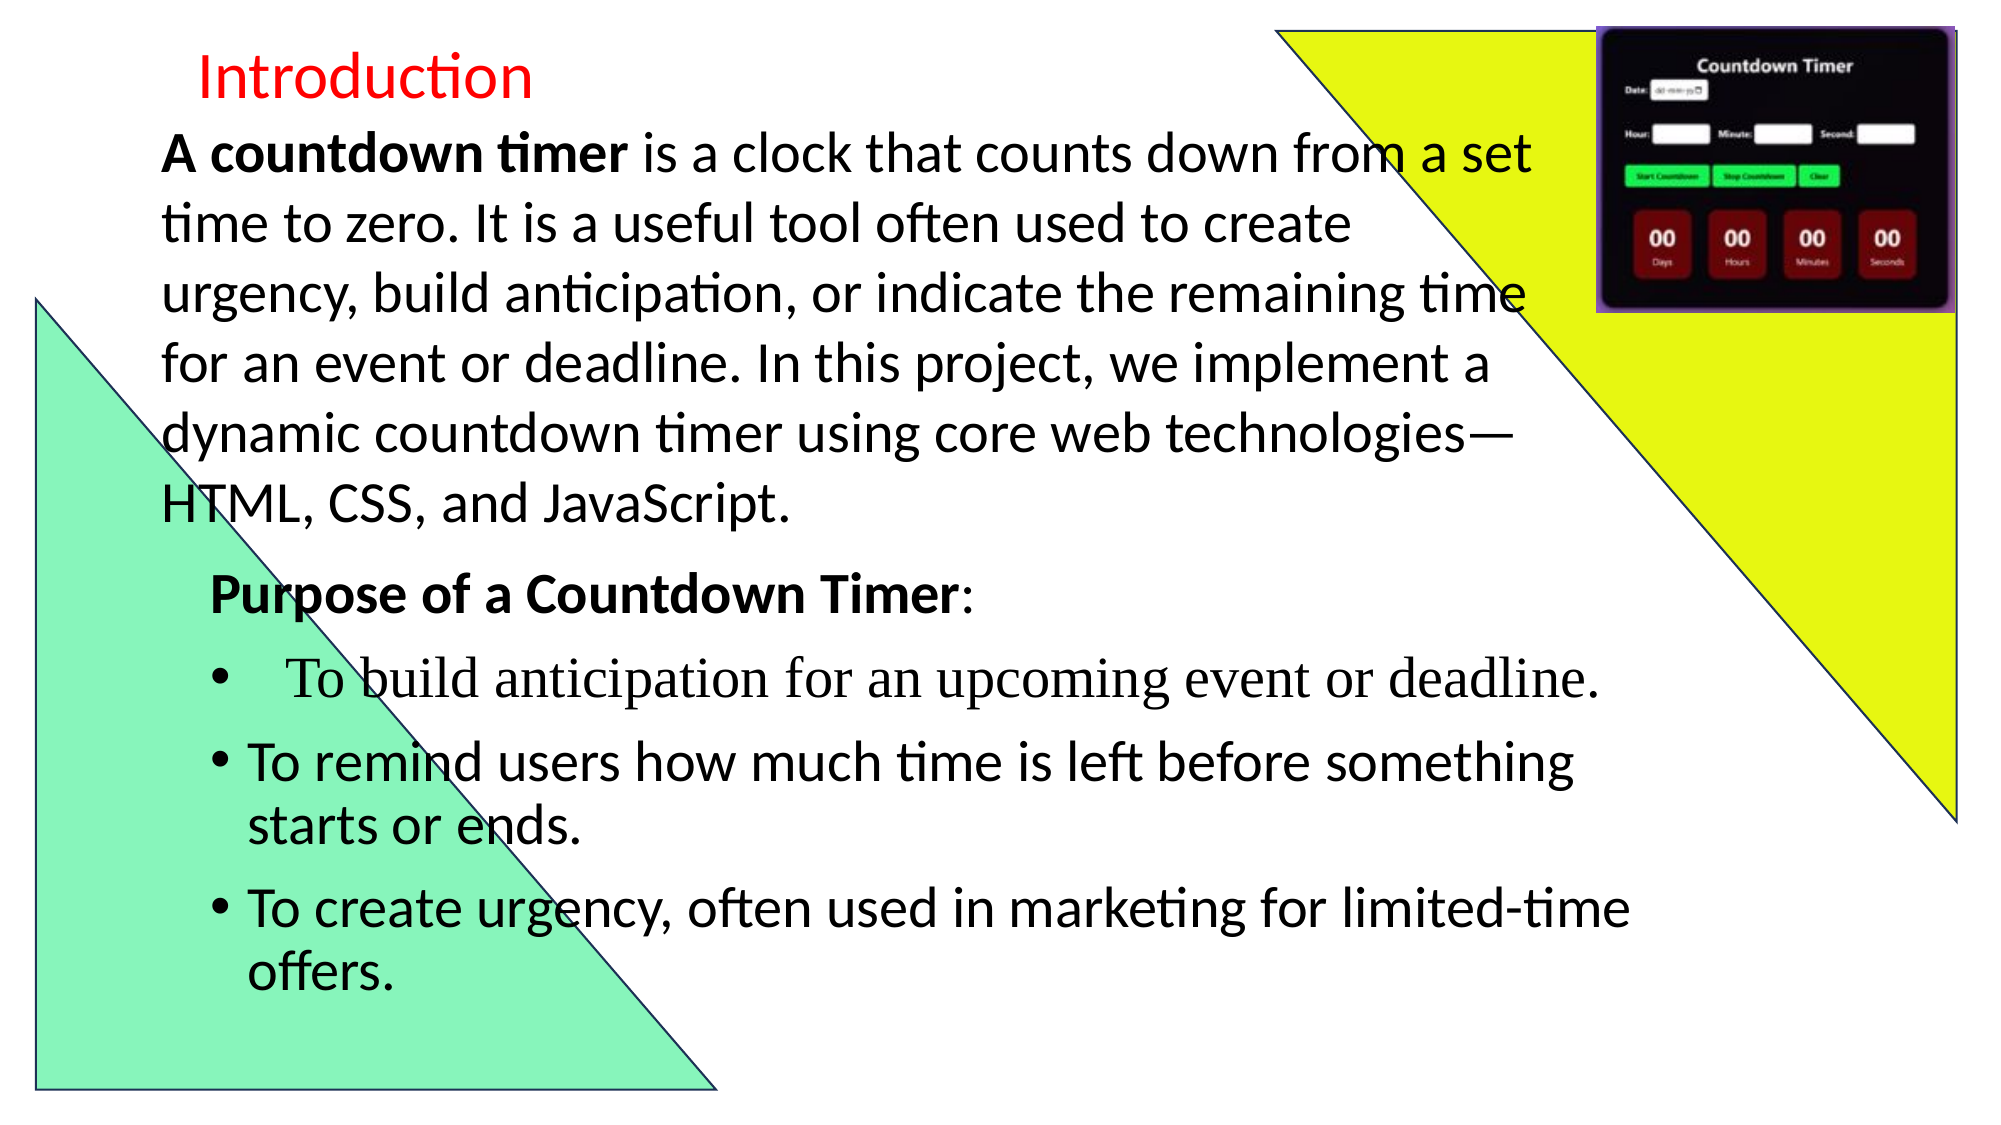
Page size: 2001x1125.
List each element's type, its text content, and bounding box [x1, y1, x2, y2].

picture [1596, 26, 1955, 313]
text_box A countdown timer is a clock that counts down from a set time to zero. It is a useful tool often used to create urgency, build anticipation, or indicate the remaining time for an event or deadline. In this project, we implement a dynamic countdown timer using core web technologies—HTML, CSS, and JavaScript. [147, 106, 1559, 542]
text_box [1274, 29, 1958, 825]
text_box Introduction [183, 24, 1183, 106]
text_box Purpose of a Countdown Timer: To build anticipation for an upcoming event or deadline. To remind users how much time is left before something starts or ends. To create urgency, often used in marketing for limited-time offers. [195, 555, 1675, 1011]
text_box [34, 296, 719, 1091]
